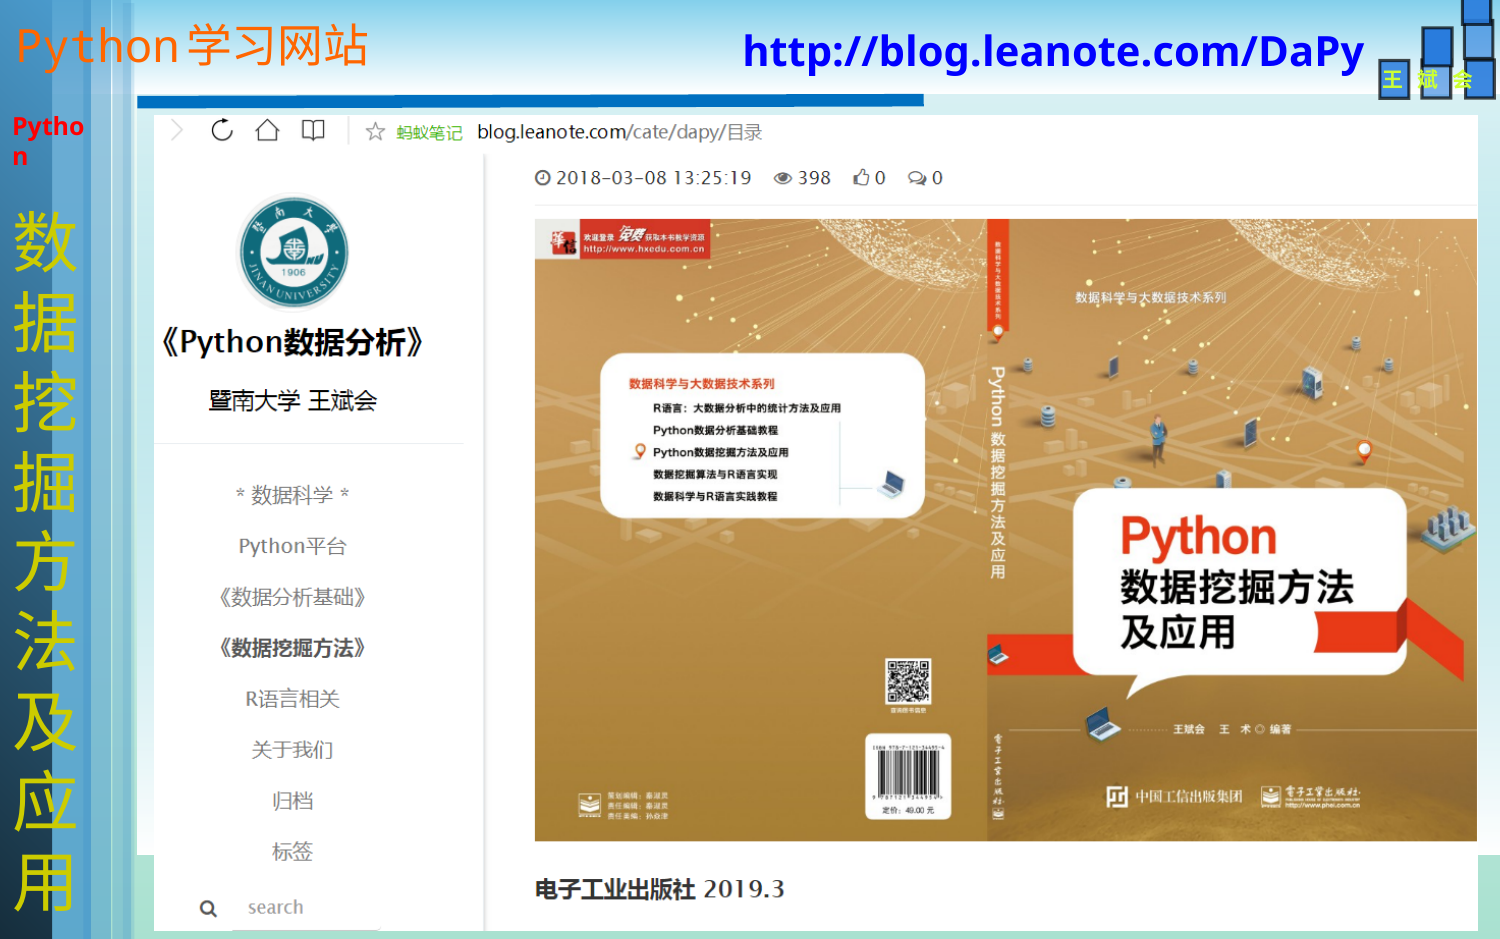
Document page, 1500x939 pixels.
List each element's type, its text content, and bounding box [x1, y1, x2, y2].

text_box Python 数据挖掘方法及应用 [0, 103, 116, 928]
title Python学习网站 [0, 15, 658, 81]
text_box 王 斌 会 [1367, 59, 1500, 100]
text_box http://blog.leanote.com/DaPy [727, 17, 1380, 83]
picture [154, 115, 1478, 931]
